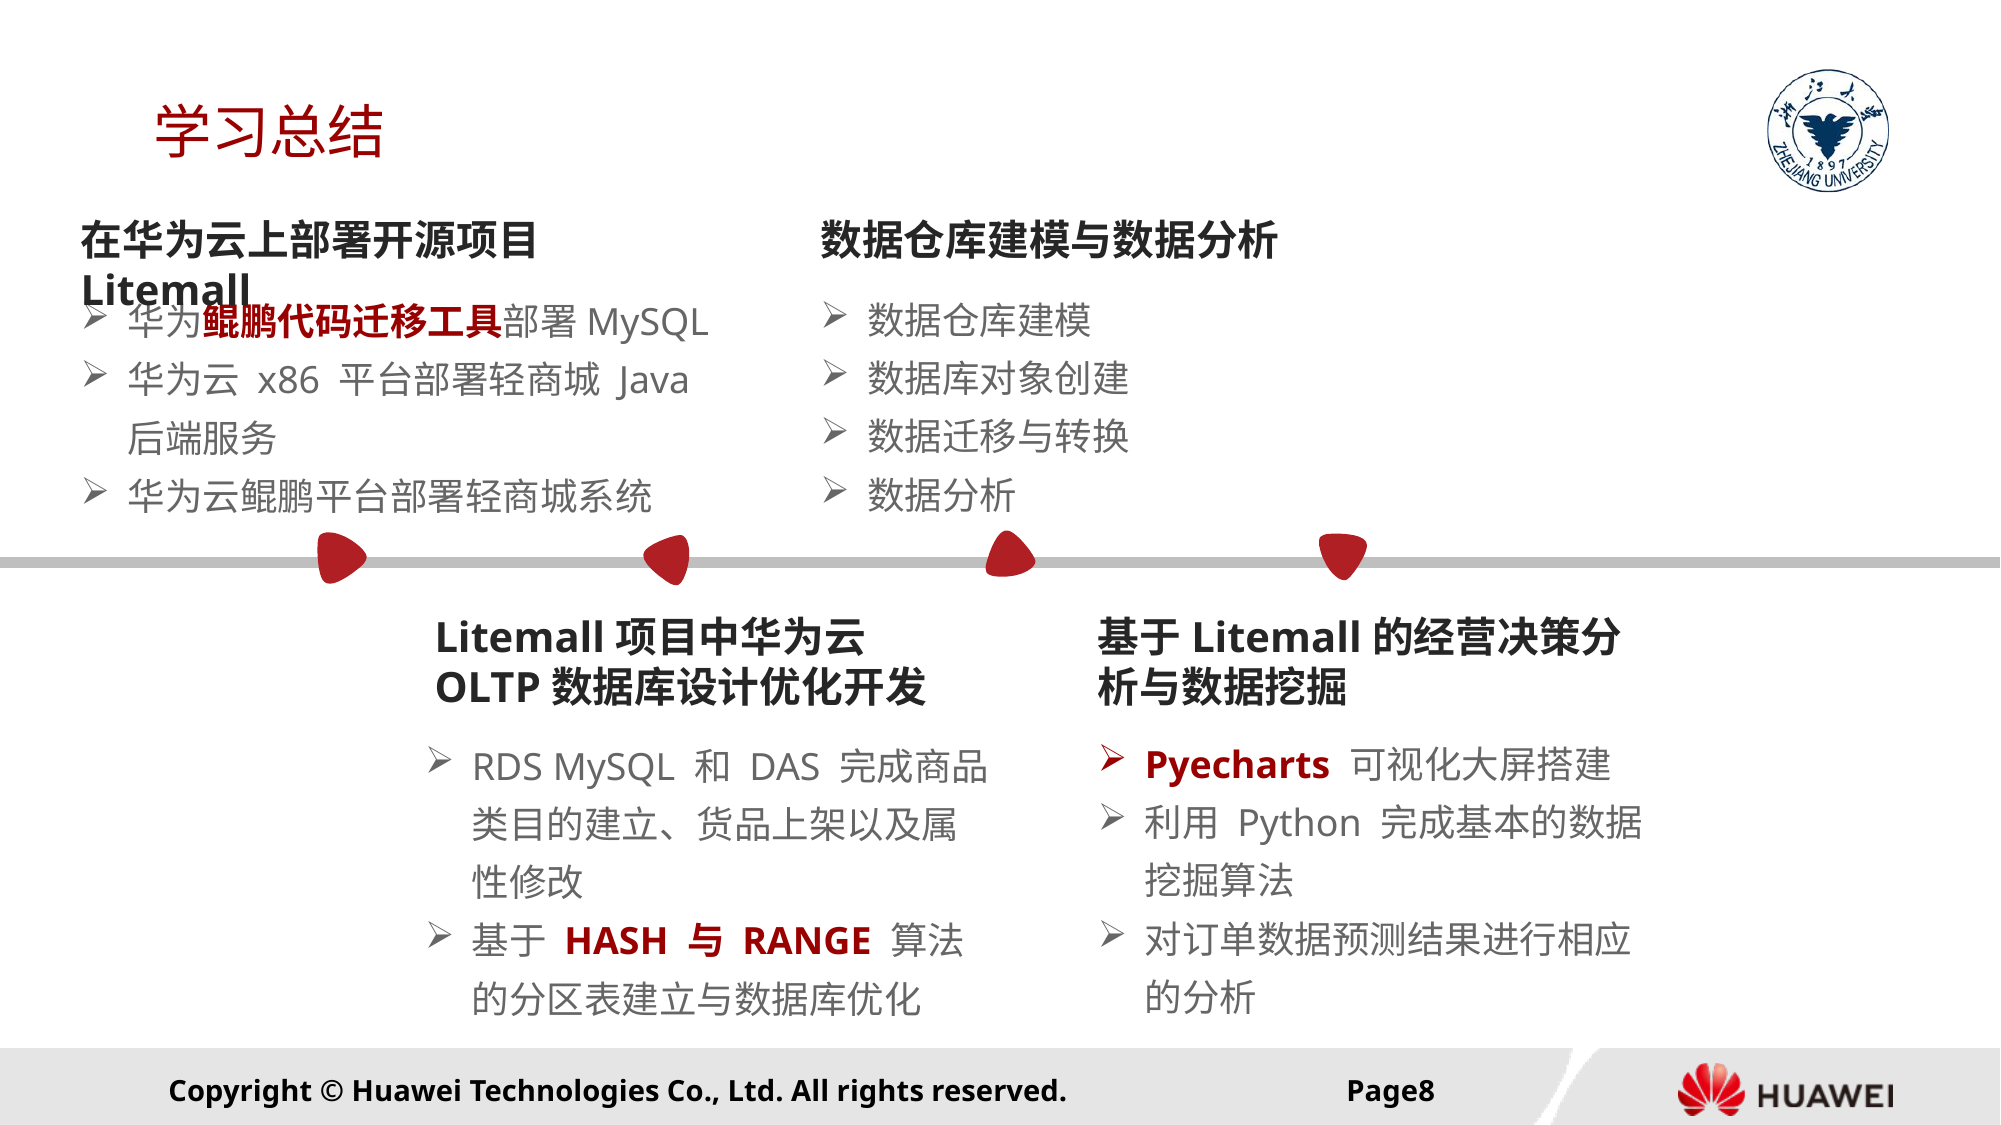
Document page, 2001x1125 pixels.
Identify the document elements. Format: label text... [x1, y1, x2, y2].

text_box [805, 206, 1296, 582]
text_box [1082, 527, 1664, 1025]
picture [0, 1048, 2000, 1125]
slide_number Page7 [1333, 1065, 1469, 1115]
title 学习总结 [139, 58, 1878, 202]
picture [1755, 50, 1901, 210]
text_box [409, 538, 1011, 1026]
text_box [65, 206, 731, 584]
